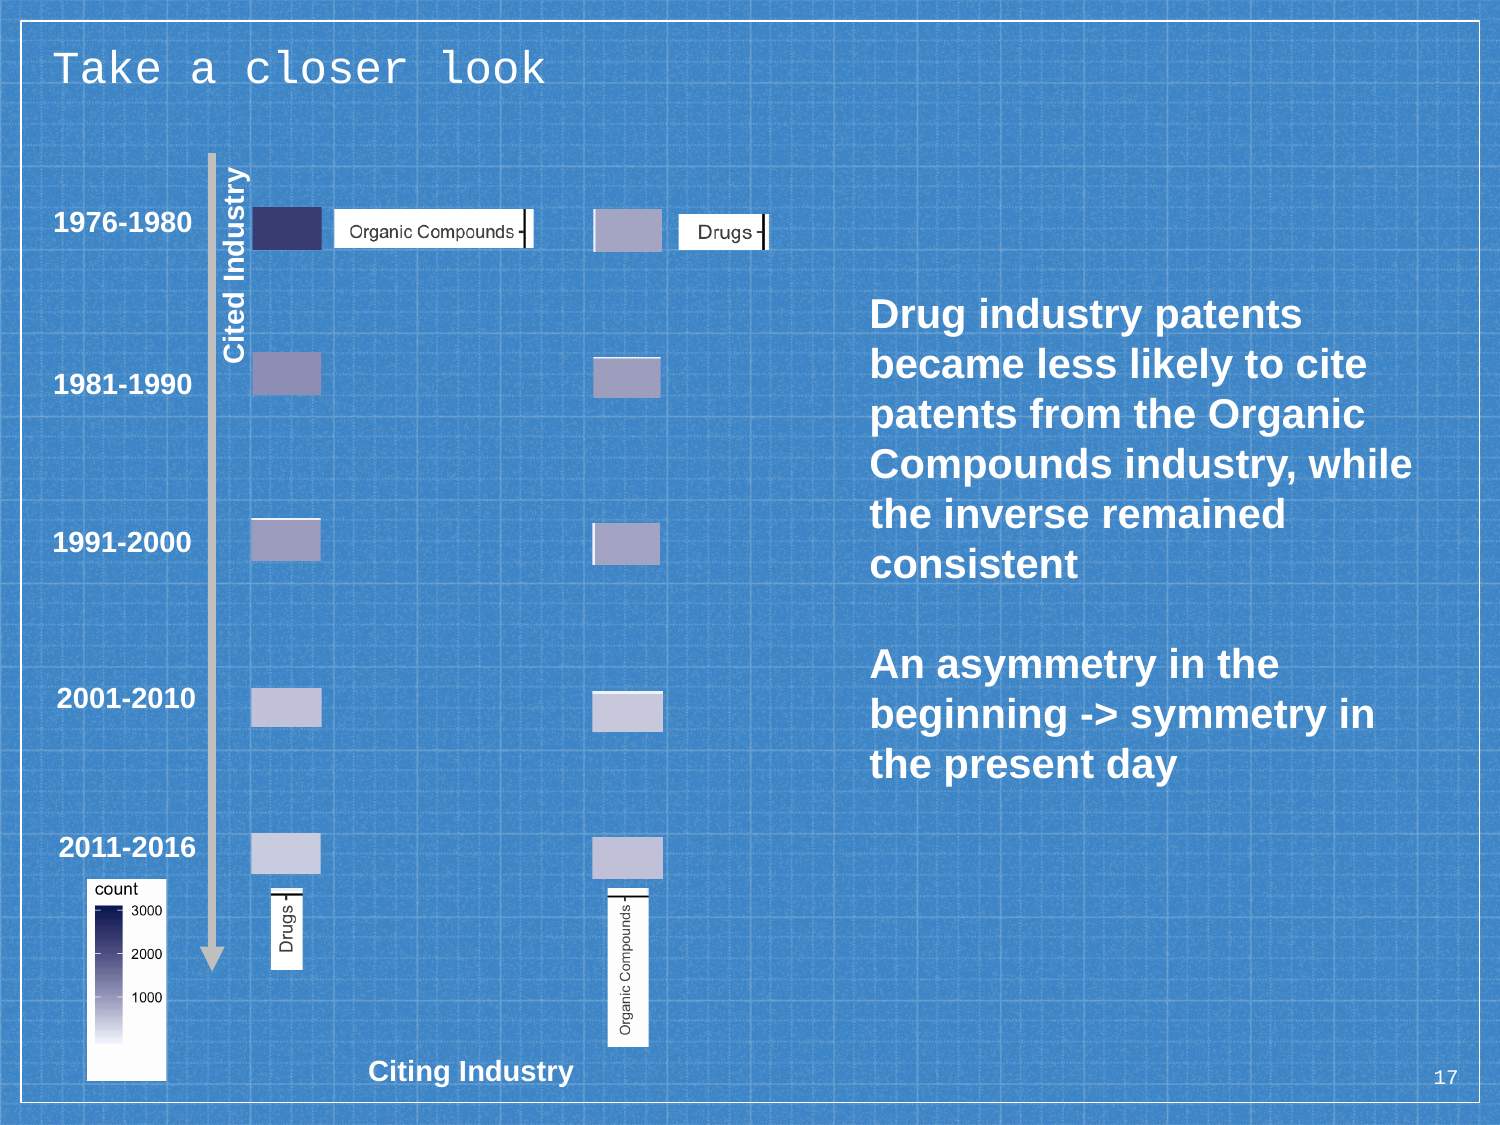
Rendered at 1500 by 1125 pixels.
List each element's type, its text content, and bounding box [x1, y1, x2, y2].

slide_number 17 [1398, 1048, 1474, 1113]
picture [0, 0, 1500, 1125]
text_box 1976-1980 [38, 195, 207, 246]
text_box Drug industry patents became less likely to cite patents from the Organic Compounds industry, while the inverse remained consistent An asymmetry in the beginning -> symmetry in the present day [854, 278, 1436, 794]
text_box 2001-2010 [41, 671, 207, 722]
text_box 1991-2000 [37, 515, 207, 566]
text_box 1981-1990 [38, 357, 207, 408]
title Take a closer look [37, 22, 1388, 113]
text_box Cited Industry [207, 152, 257, 380]
text_box 2011-2016 [43, 820, 207, 871]
text_box Citing Industry [353, 1045, 590, 1095]
